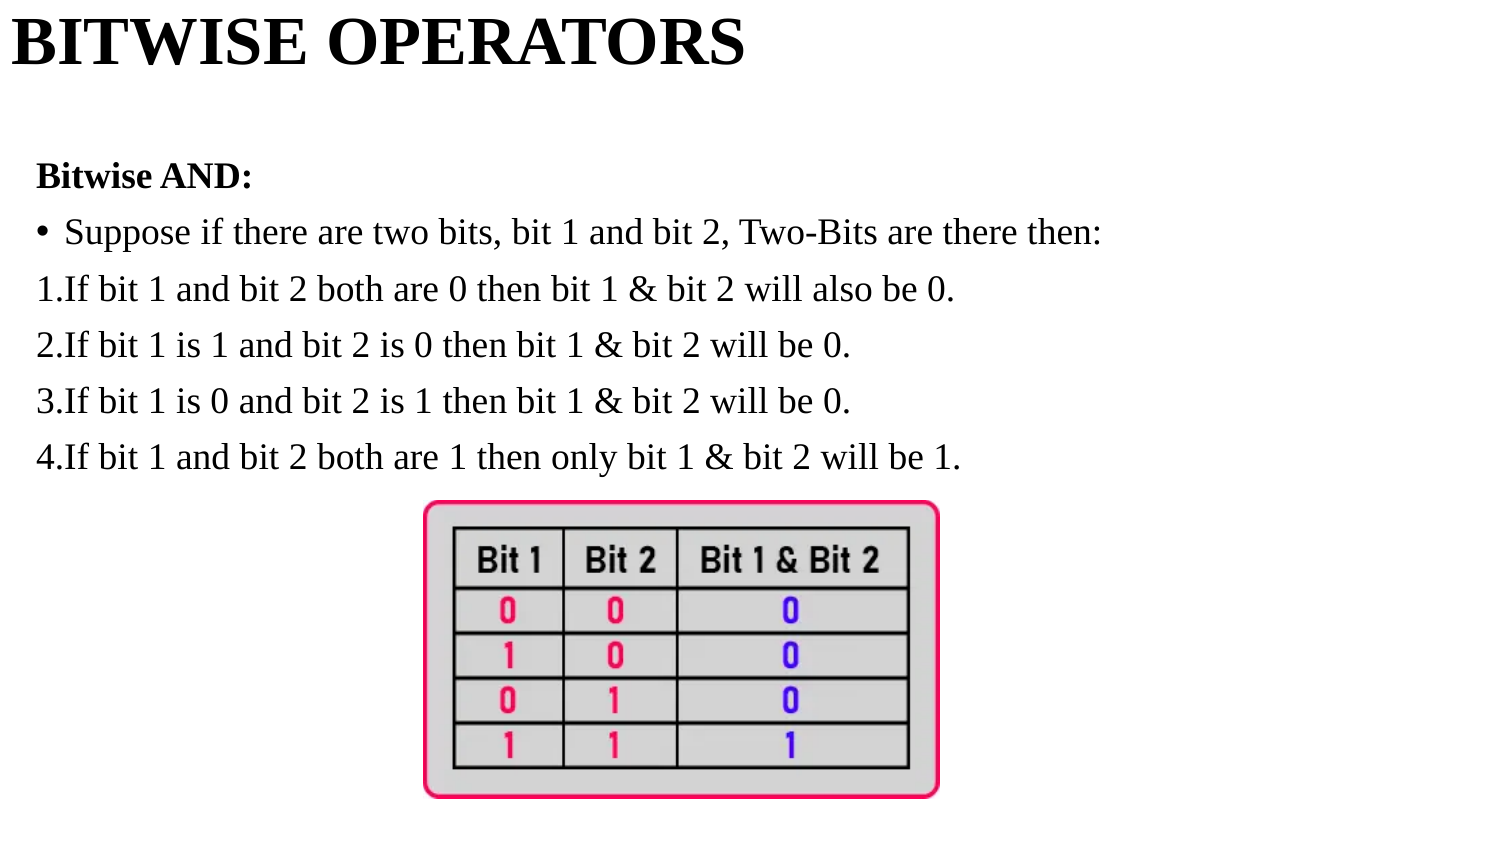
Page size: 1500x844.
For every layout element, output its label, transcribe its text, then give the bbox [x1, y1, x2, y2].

list Bitwise AND: Suppose if there are two bits, bit 1 and bit 2, Two-Bits are there then: If bit 1 and bit 2 both are 0 then bit 1 & bit 2 will also be 0. If bit 1 is 1 and bit 2 is 0 then bit 1 & bit 2 will be 0. If bit 1 is 0 and bit 2 is 1 then bit 1 & bit 2 will be 0. If bit 1 and bit 2 both are 1 then only bit 1 & bit 2 will be 1. [24, 150, 1397, 813]
title BITWISE OPERATORS [0, 2, 1294, 166]
picture [423, 500, 940, 799]
